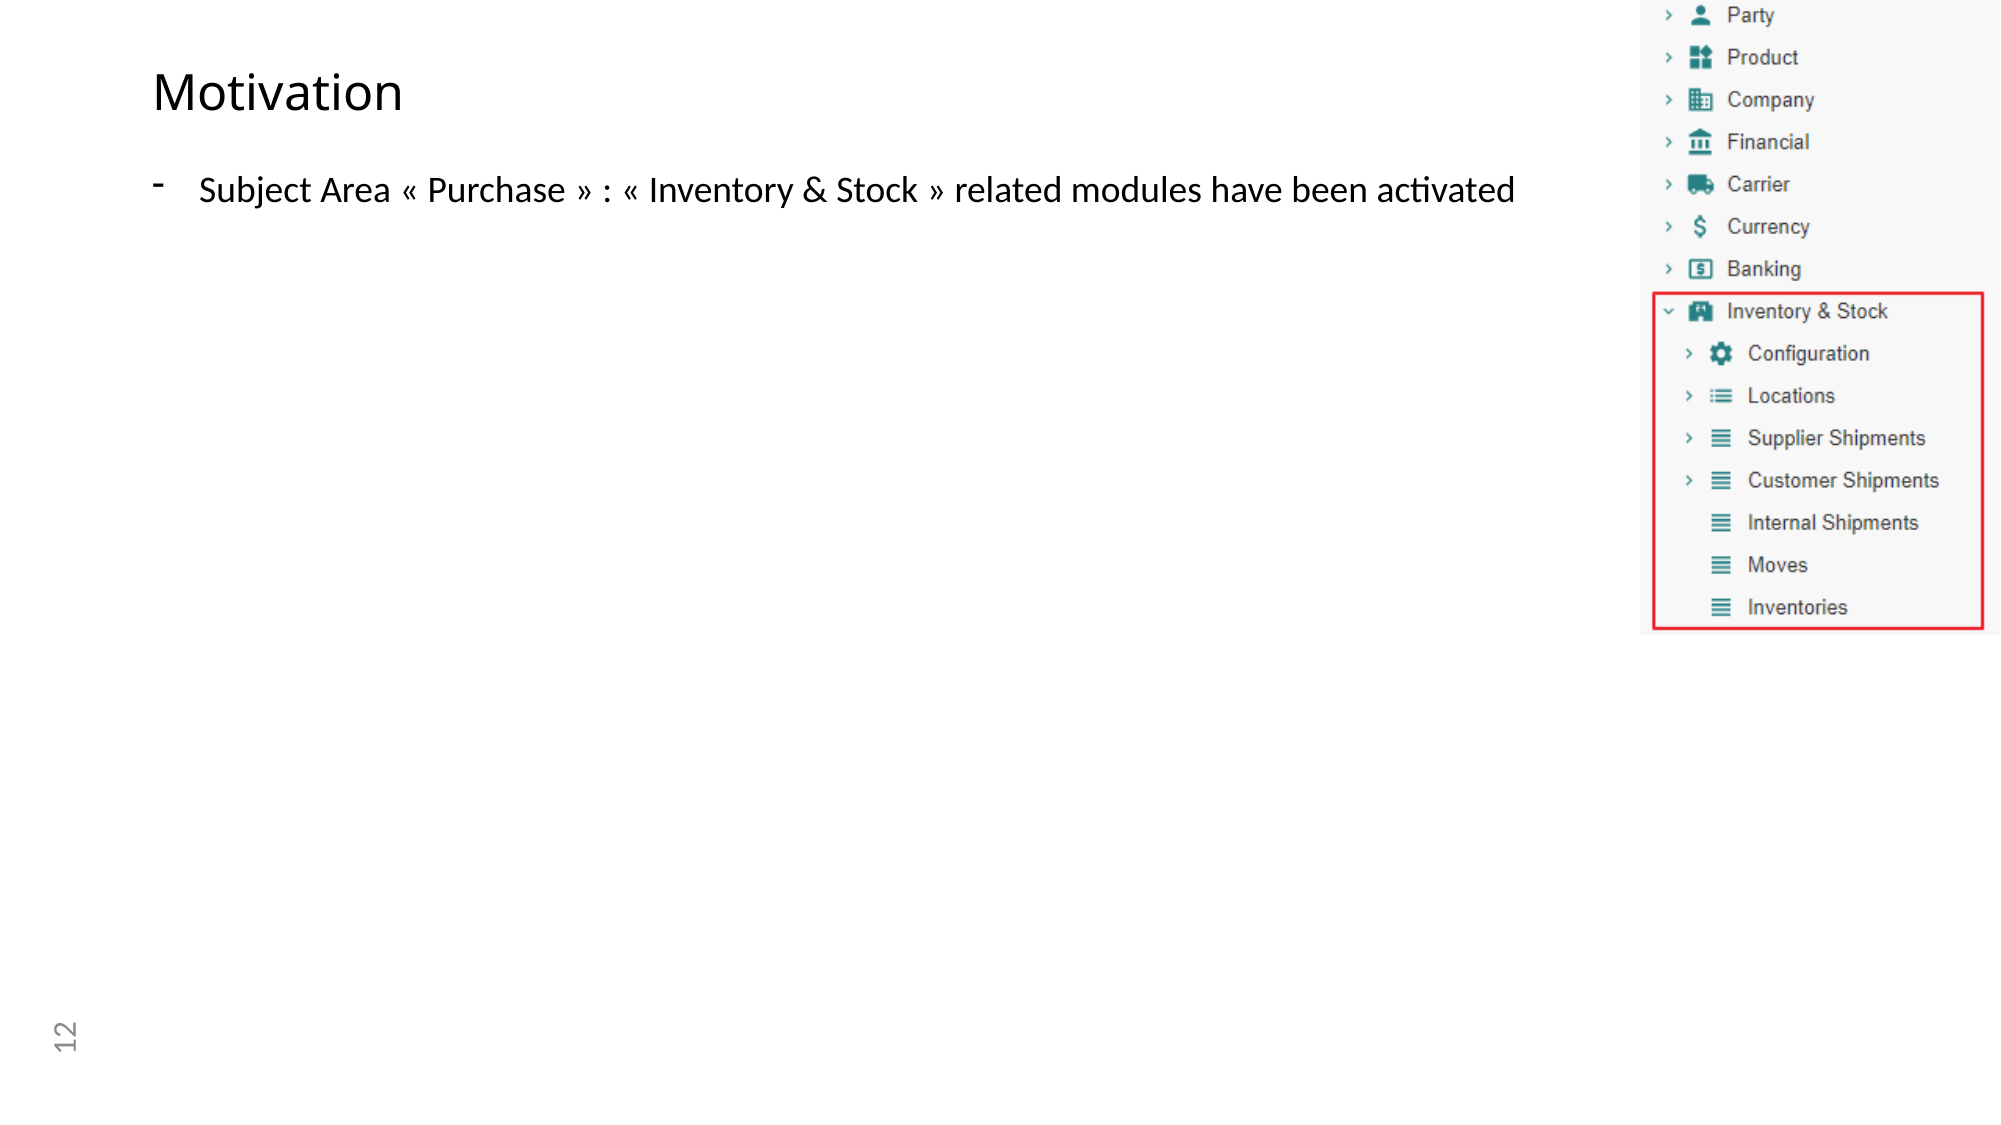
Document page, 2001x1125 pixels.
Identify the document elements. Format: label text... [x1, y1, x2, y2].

picture [1640, 0, 2000, 635]
text_box Subject Area « Purchase » : « Inventory & Stock » related modules have been activated [137, 157, 1640, 218]
slide_number 12 [32, 969, 93, 1108]
title Motivation [137, 59, 1640, 136]
